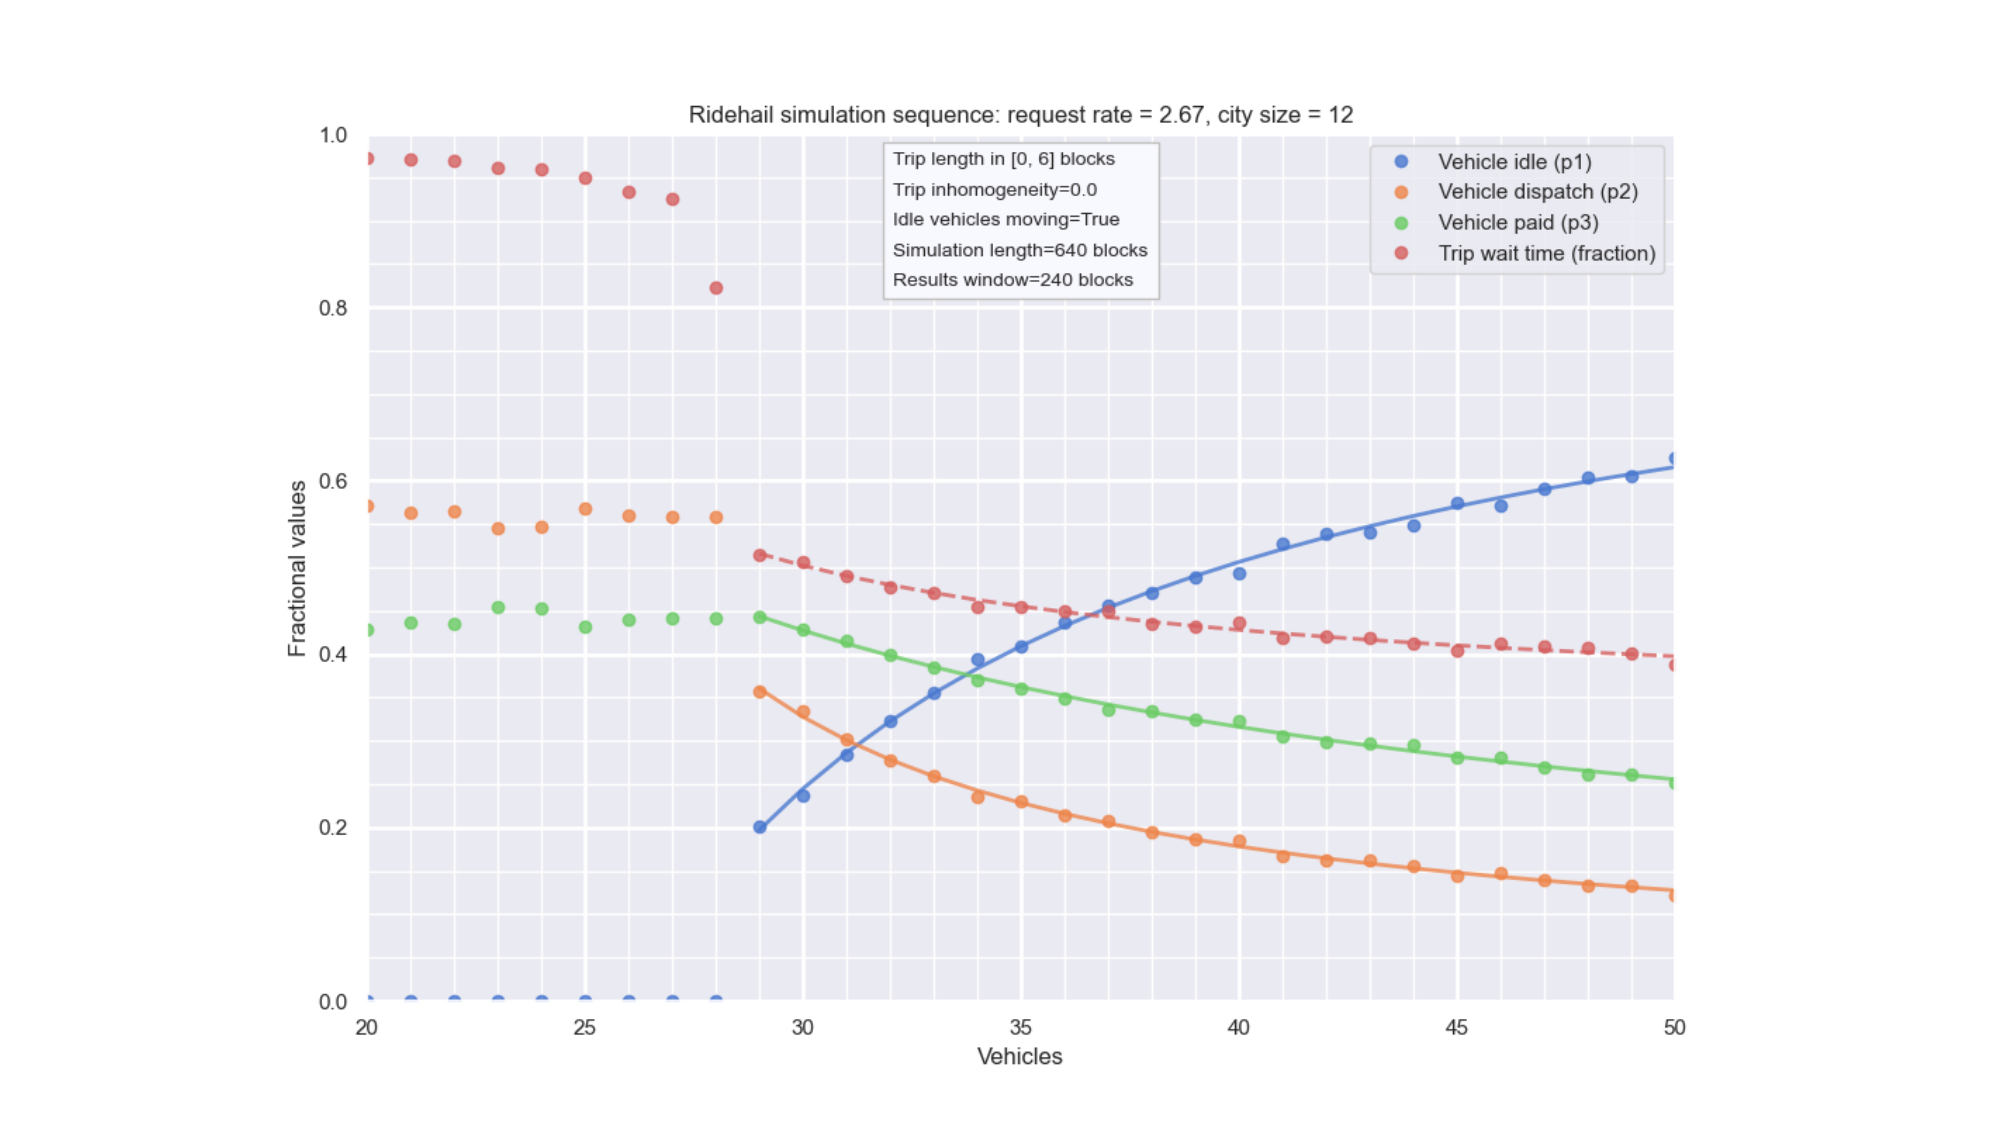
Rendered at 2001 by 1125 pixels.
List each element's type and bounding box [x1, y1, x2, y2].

picture [156, 0, 1844, 1125]
